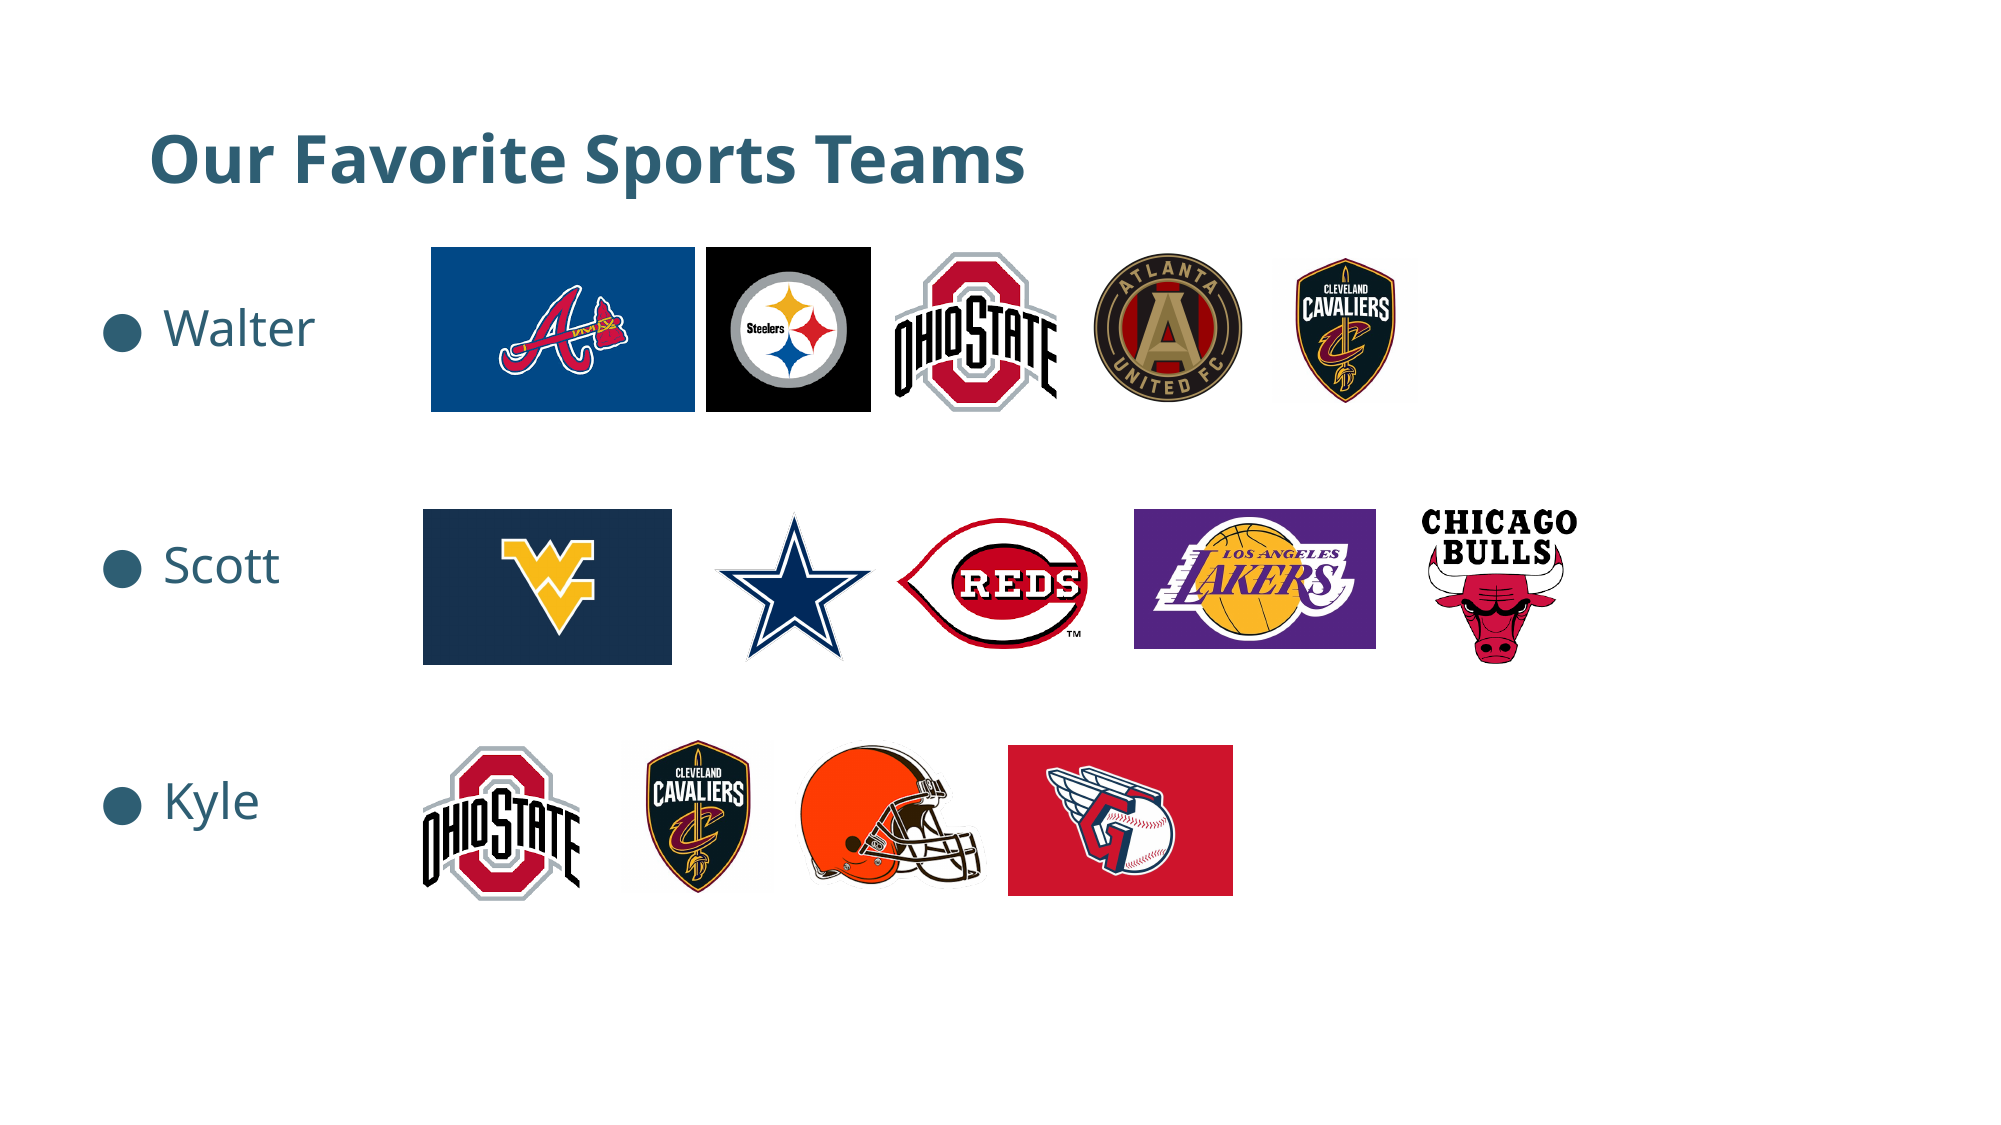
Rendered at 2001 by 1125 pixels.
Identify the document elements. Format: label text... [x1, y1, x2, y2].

picture [794, 740, 987, 889]
picture [423, 508, 672, 665]
picture [422, 745, 580, 901]
text_box Scott [68, 504, 525, 649]
picture [1134, 508, 1376, 650]
picture [896, 518, 1089, 649]
picture [621, 740, 774, 893]
picture [894, 251, 1418, 413]
picture [712, 504, 878, 670]
picture [431, 247, 695, 413]
title Our Favorite Sports Teams [68, 97, 1932, 223]
list Walter [68, 267, 426, 412]
picture [706, 247, 871, 413]
text_box Kyle [68, 740, 525, 885]
picture [1422, 508, 1577, 665]
picture [1007, 745, 1234, 896]
